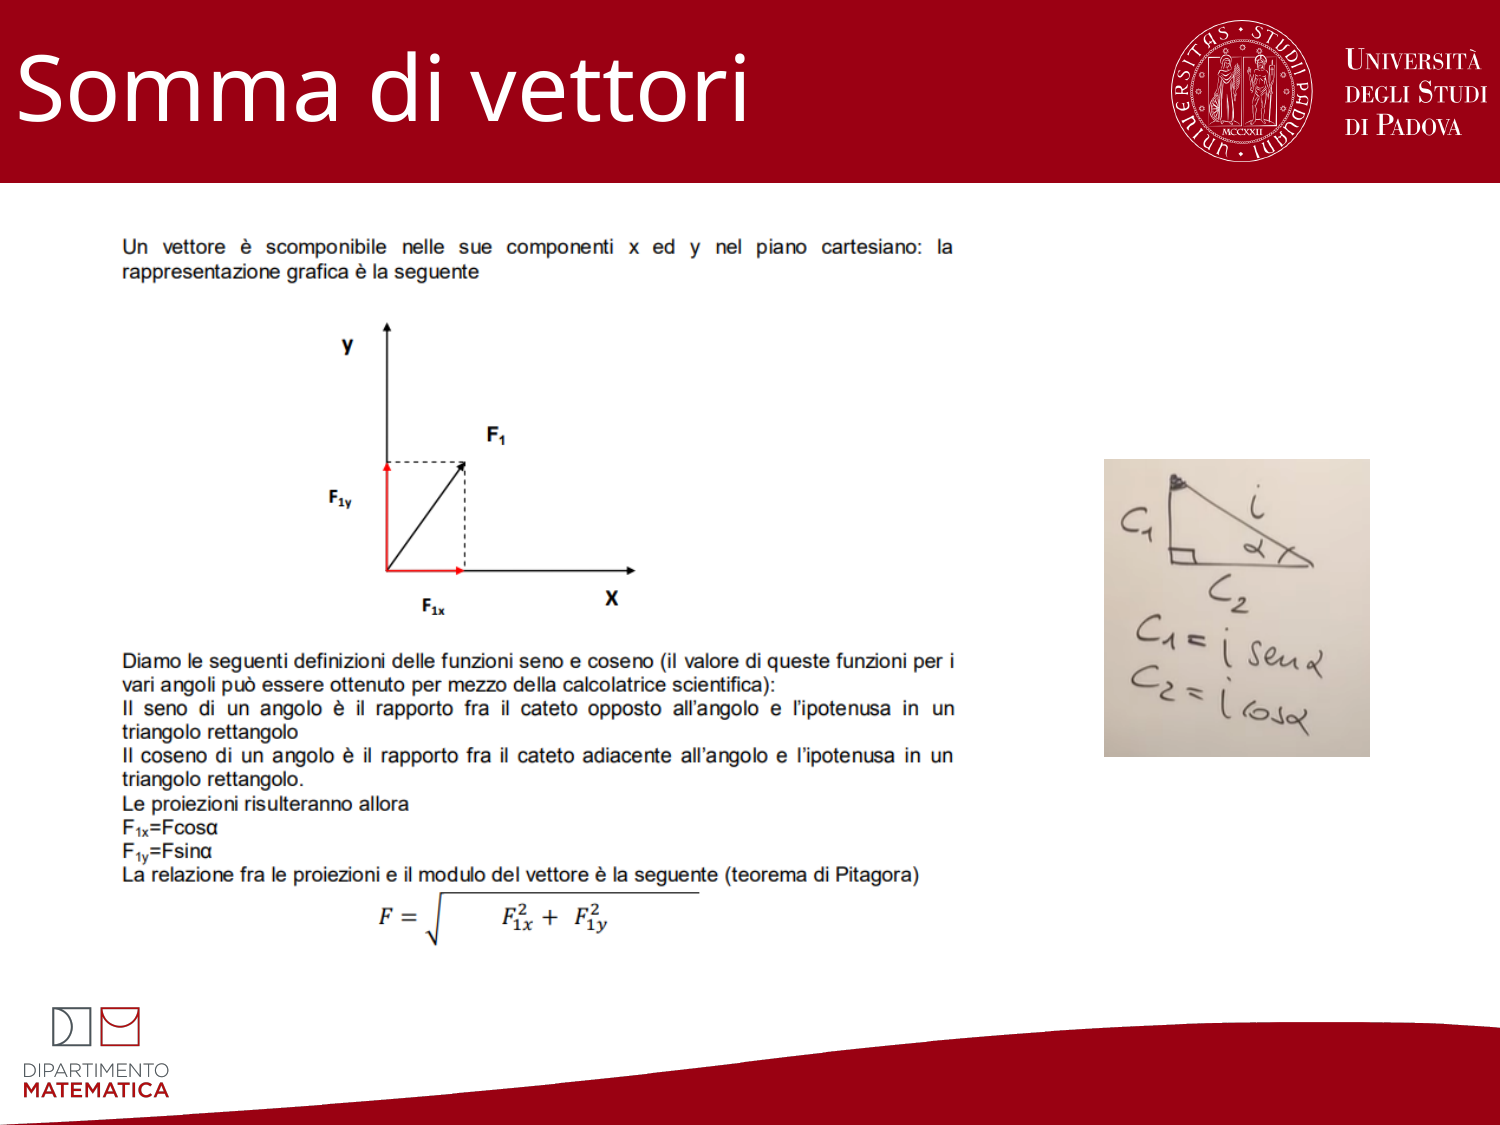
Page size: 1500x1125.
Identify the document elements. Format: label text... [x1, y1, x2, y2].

picture [0, 1007, 1500, 1125]
title Somma di vettori [0, 0, 1159, 183]
picture [1171, 20, 1487, 162]
picture [1104, 459, 1370, 758]
picture [110, 222, 1003, 983]
